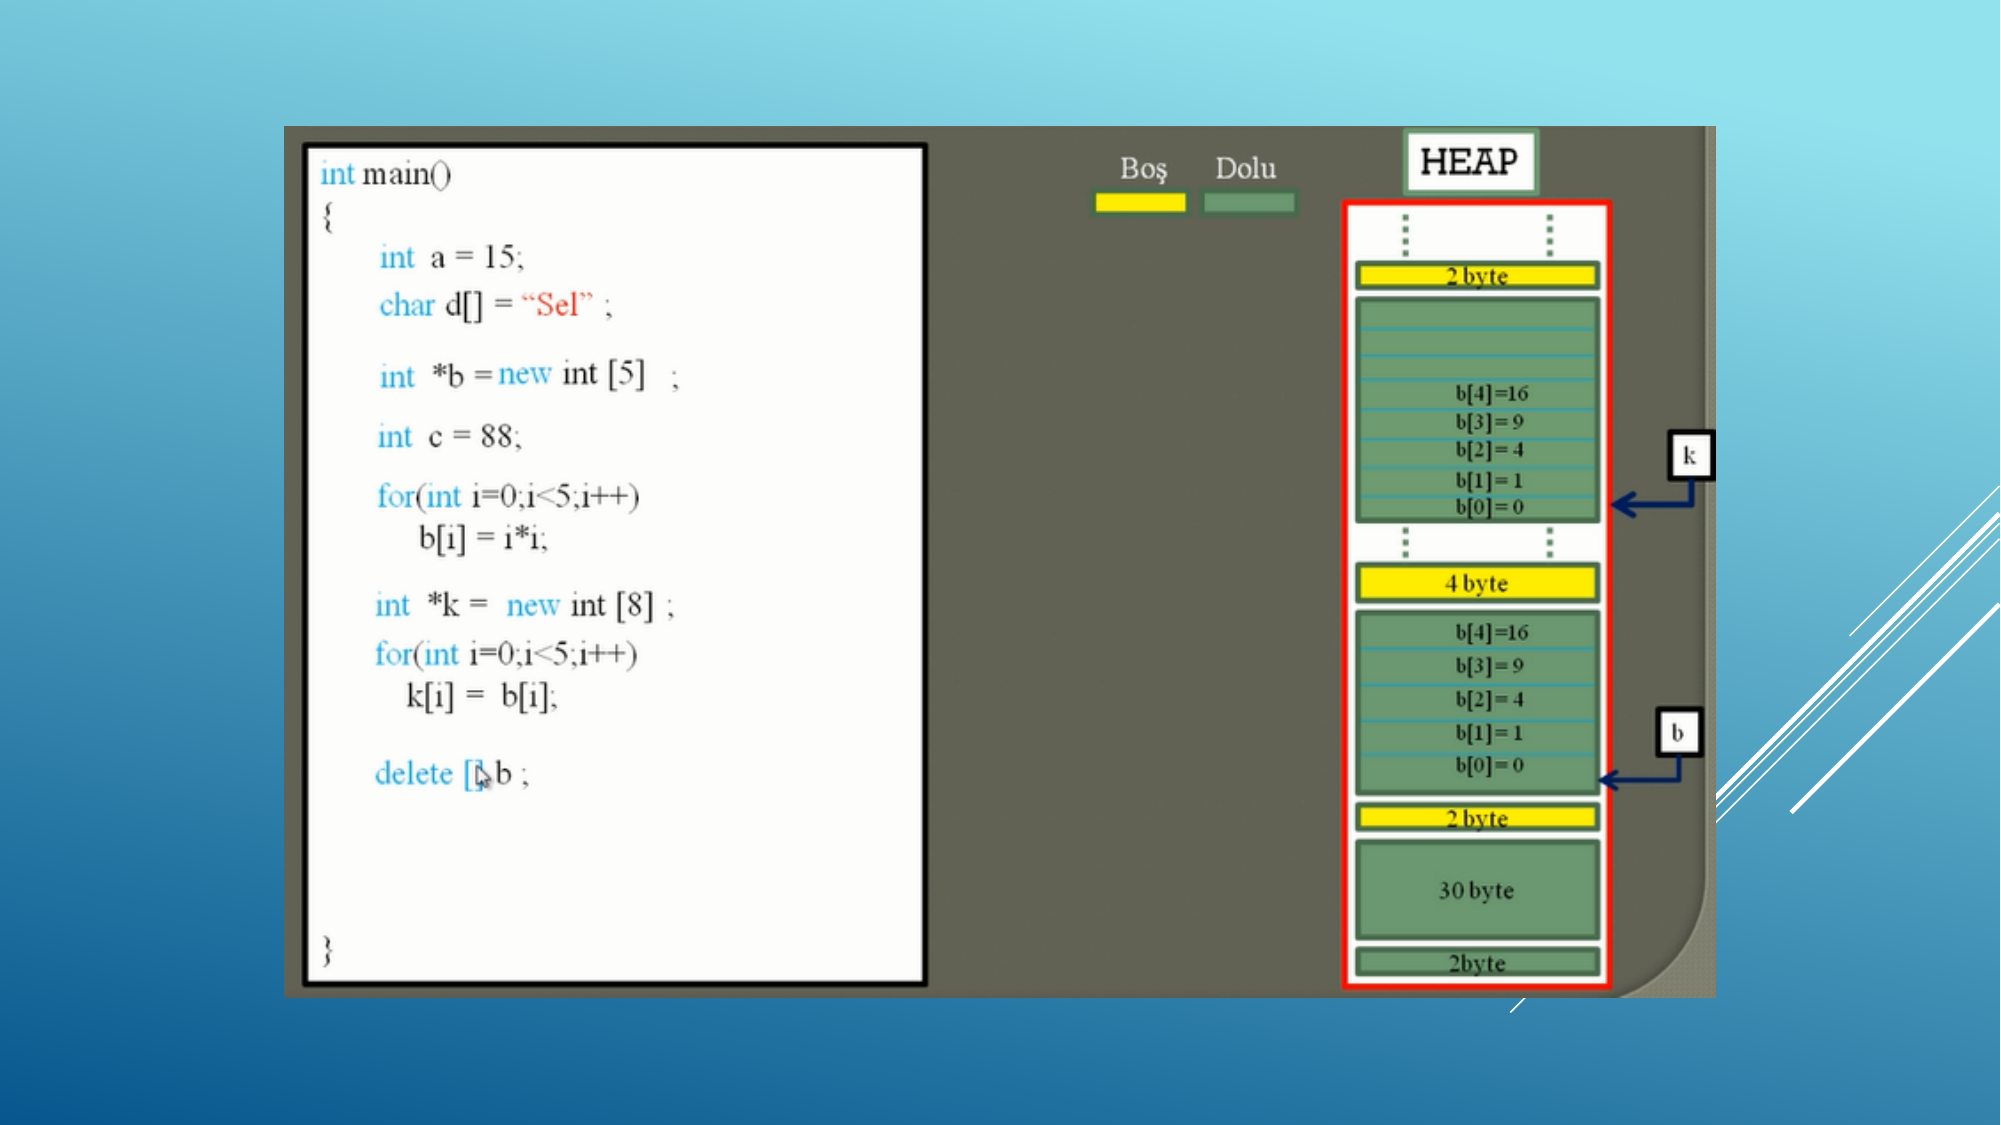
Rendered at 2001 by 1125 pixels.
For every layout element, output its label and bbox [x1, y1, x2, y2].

picture [283, 126, 1716, 999]
